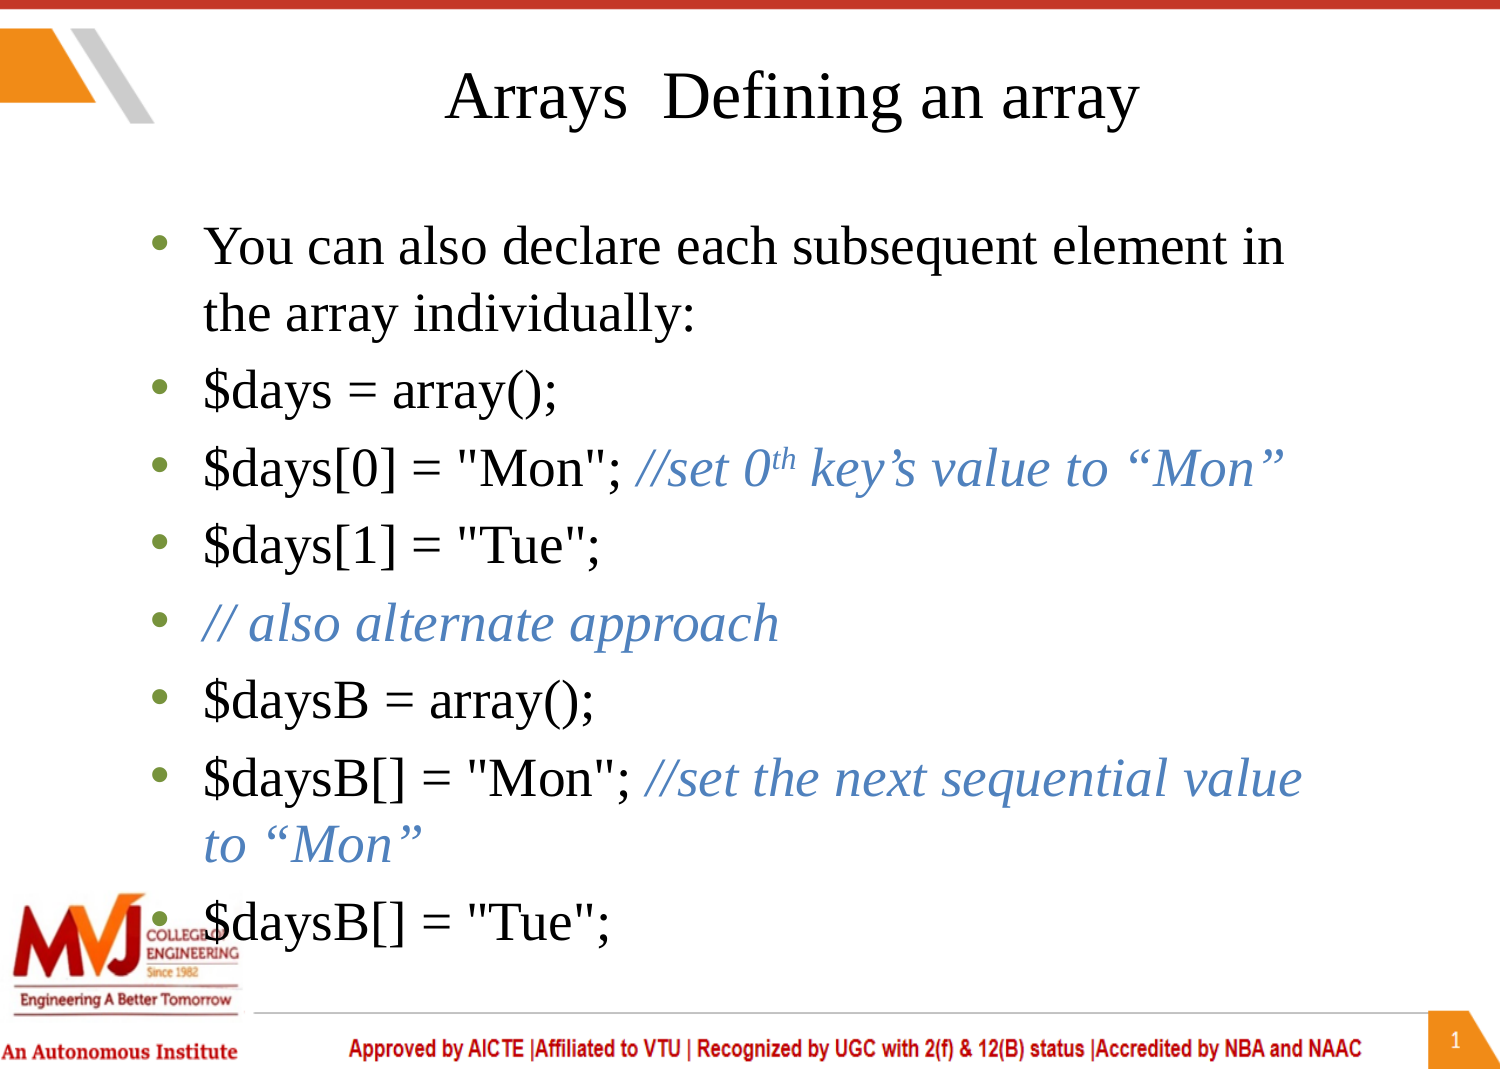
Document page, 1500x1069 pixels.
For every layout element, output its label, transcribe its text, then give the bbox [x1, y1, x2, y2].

title Arrays Defining an array [75, 42, 1425, 221]
picture [0, 0, 1500, 1069]
list You can also declare each subsequent element in the array individually: $days = array(); $days[0] = "Mon"; //set 0th key’s value to “Mon” $days[1] = "Tue"; // also alternate approach $daysB = array(); $daysB[] = "Mon"; //set the next sequential value to “Mon” $daysB[] = "Tue"; [135, 201, 1365, 939]
